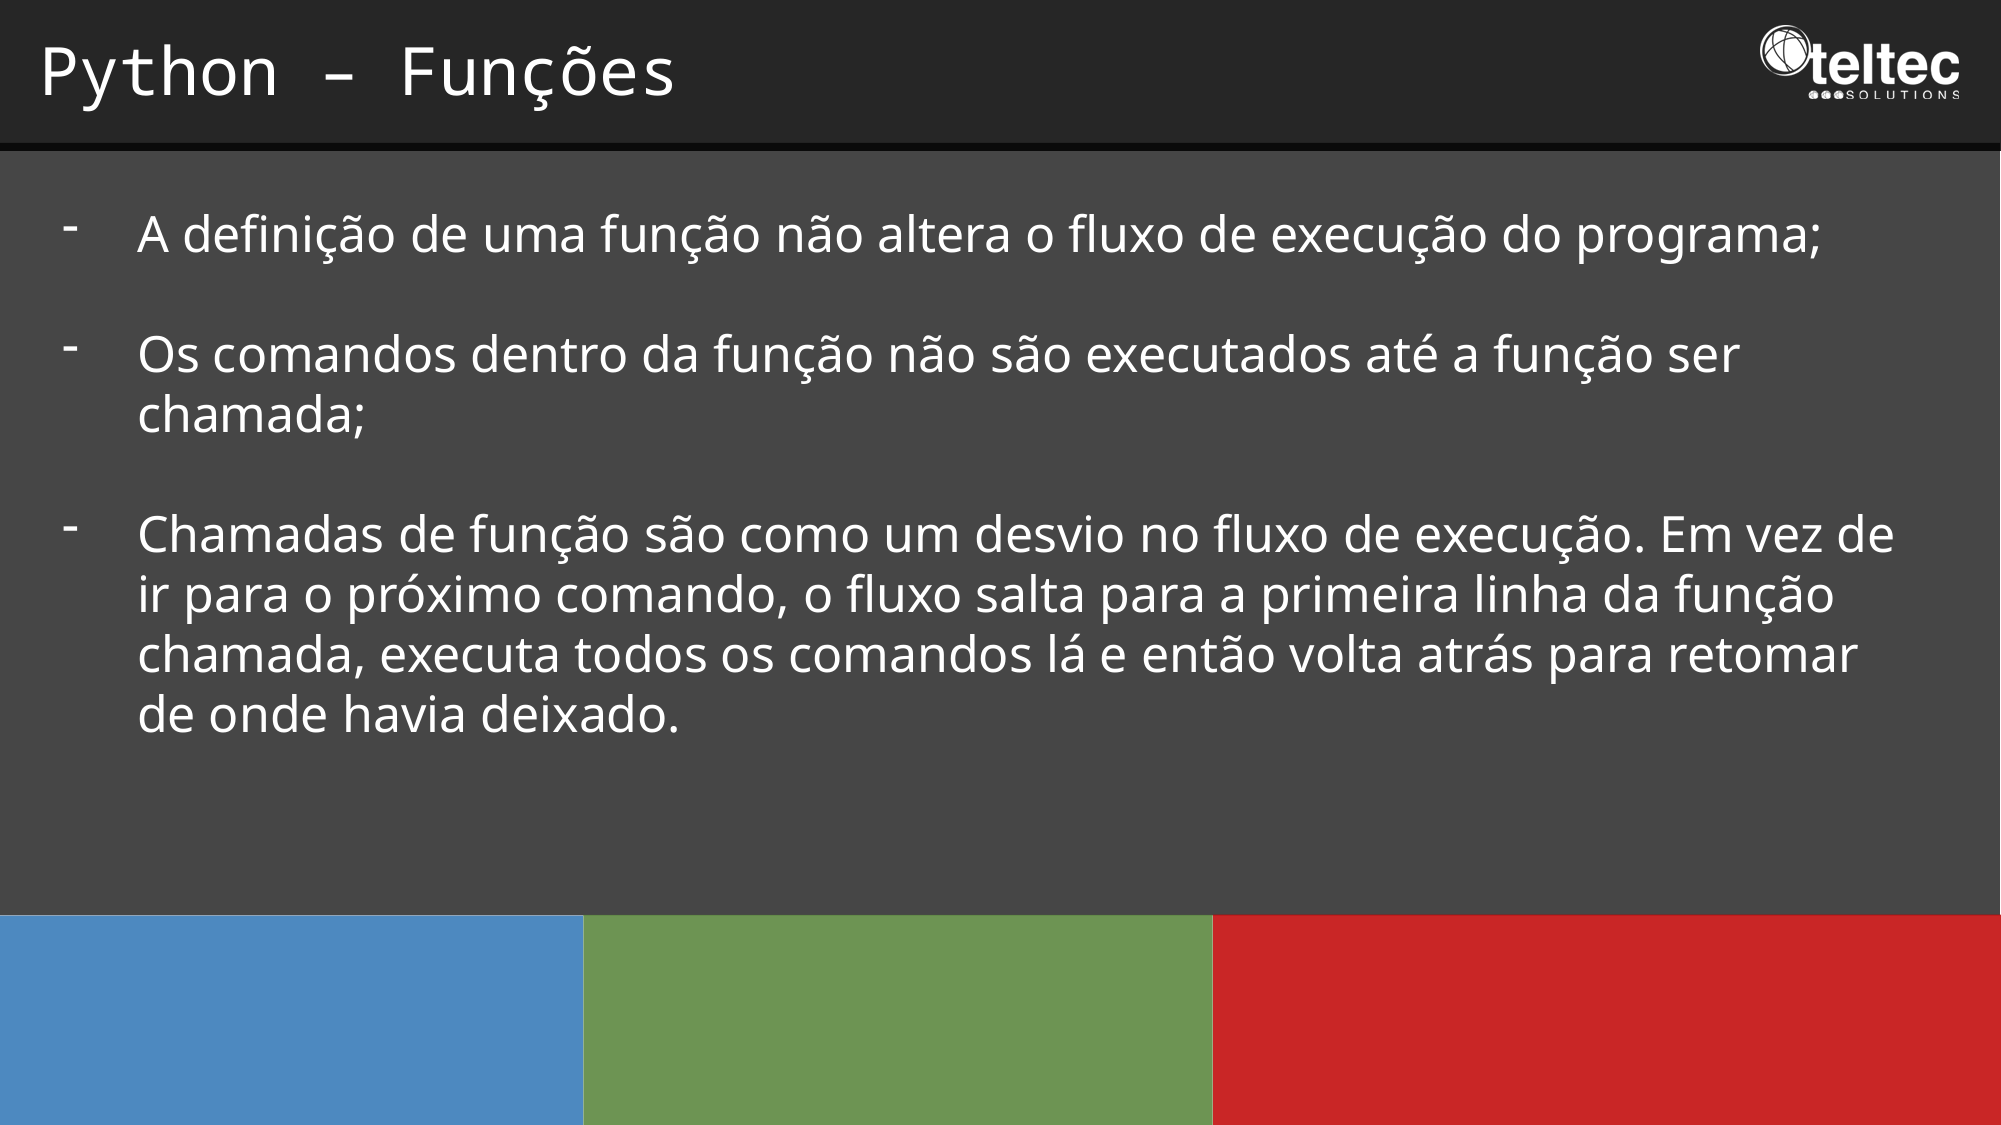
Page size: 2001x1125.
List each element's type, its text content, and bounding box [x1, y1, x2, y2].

text_box A definição de uma função não altera o fluxo de execução do programa; Os comandos dentro da função não são executados até a função ser chamada; Chamadas de função são como um desvio no fluxo de execução. Em vez de ir para o próximo comando, o fluxo salta para a primeira linha da função chamada, executa todos os comandos lá e então volta atrás para retomar de onde havia deixado. [47, 194, 1943, 866]
text_box Python – Funções [24, 20, 694, 116]
